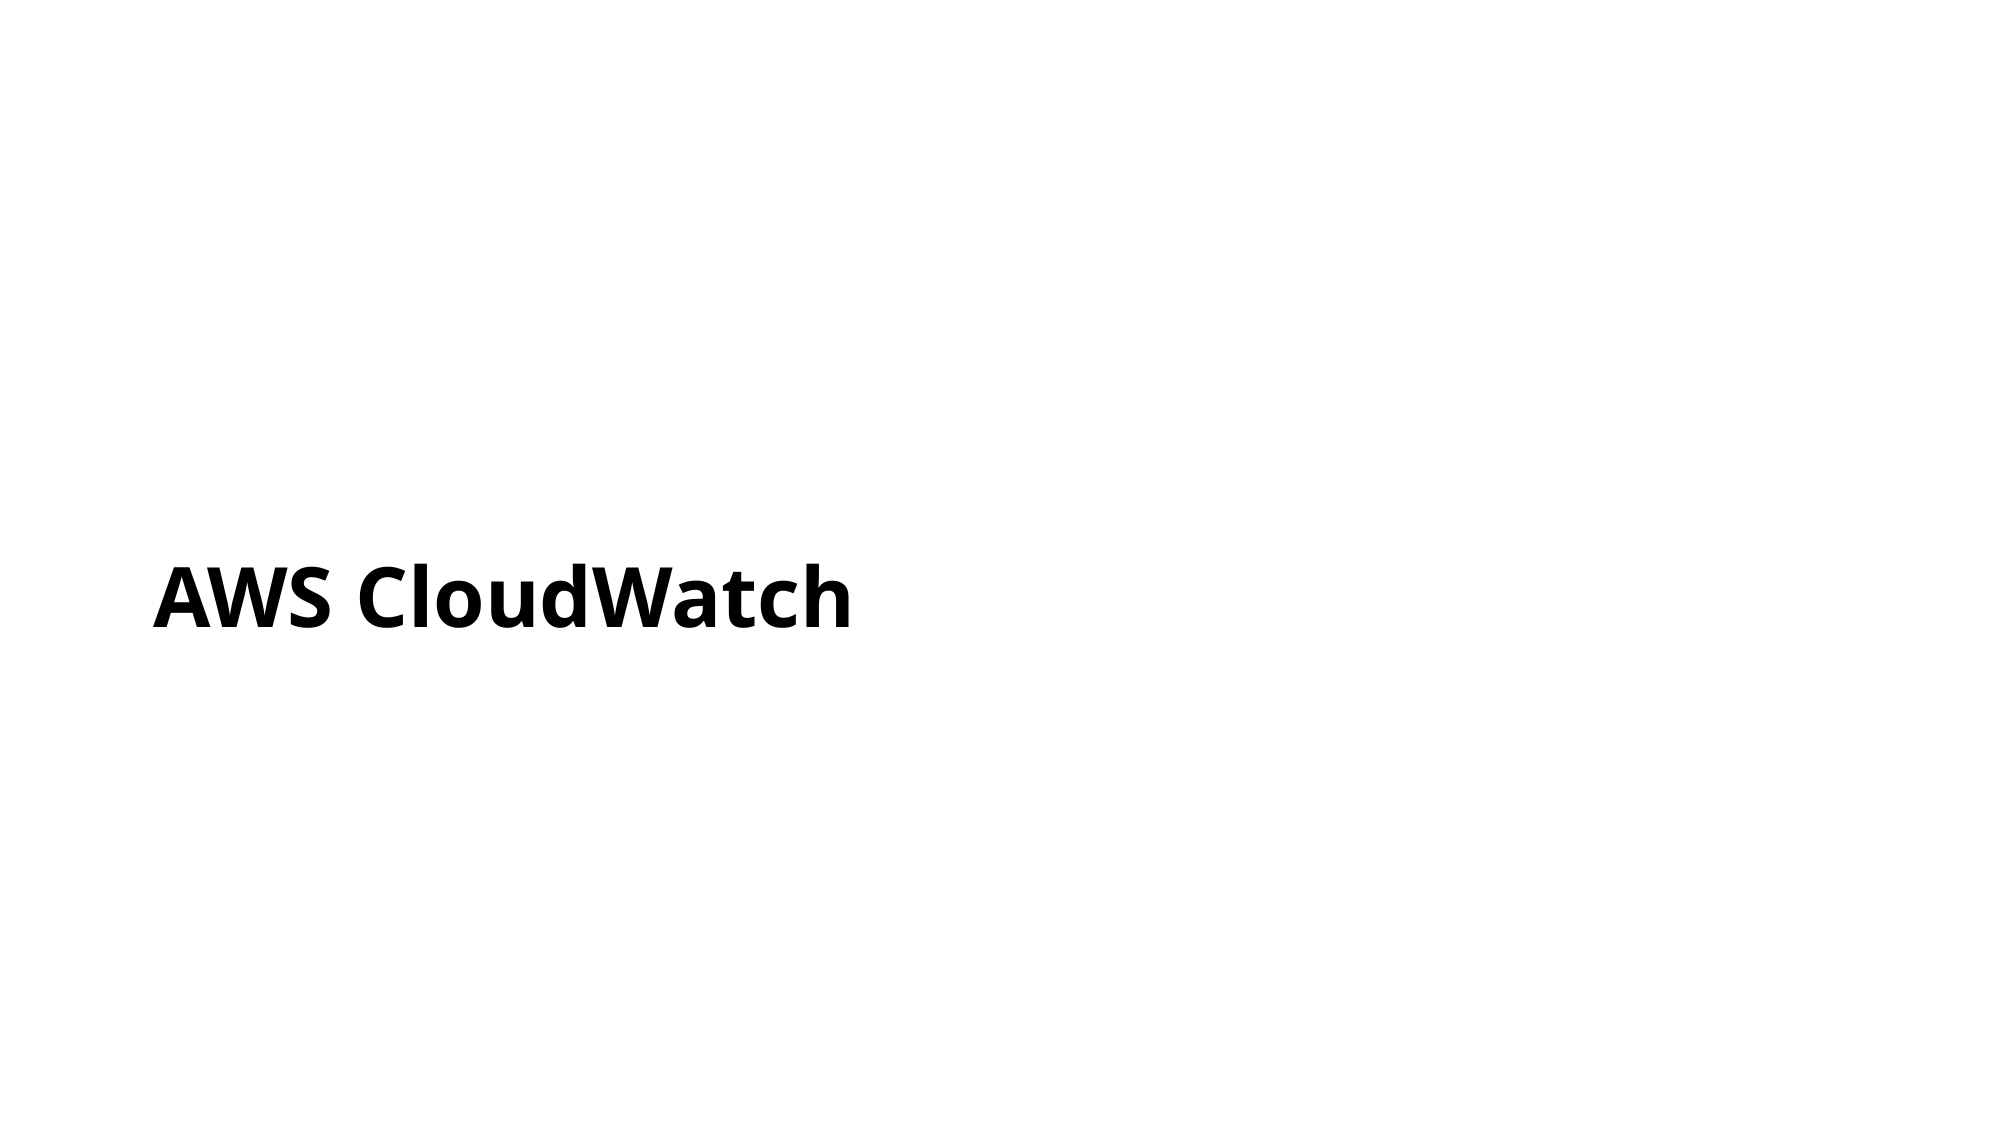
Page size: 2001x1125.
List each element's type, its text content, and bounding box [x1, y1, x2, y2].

title AWS CloudWatch [138, 472, 1862, 653]
